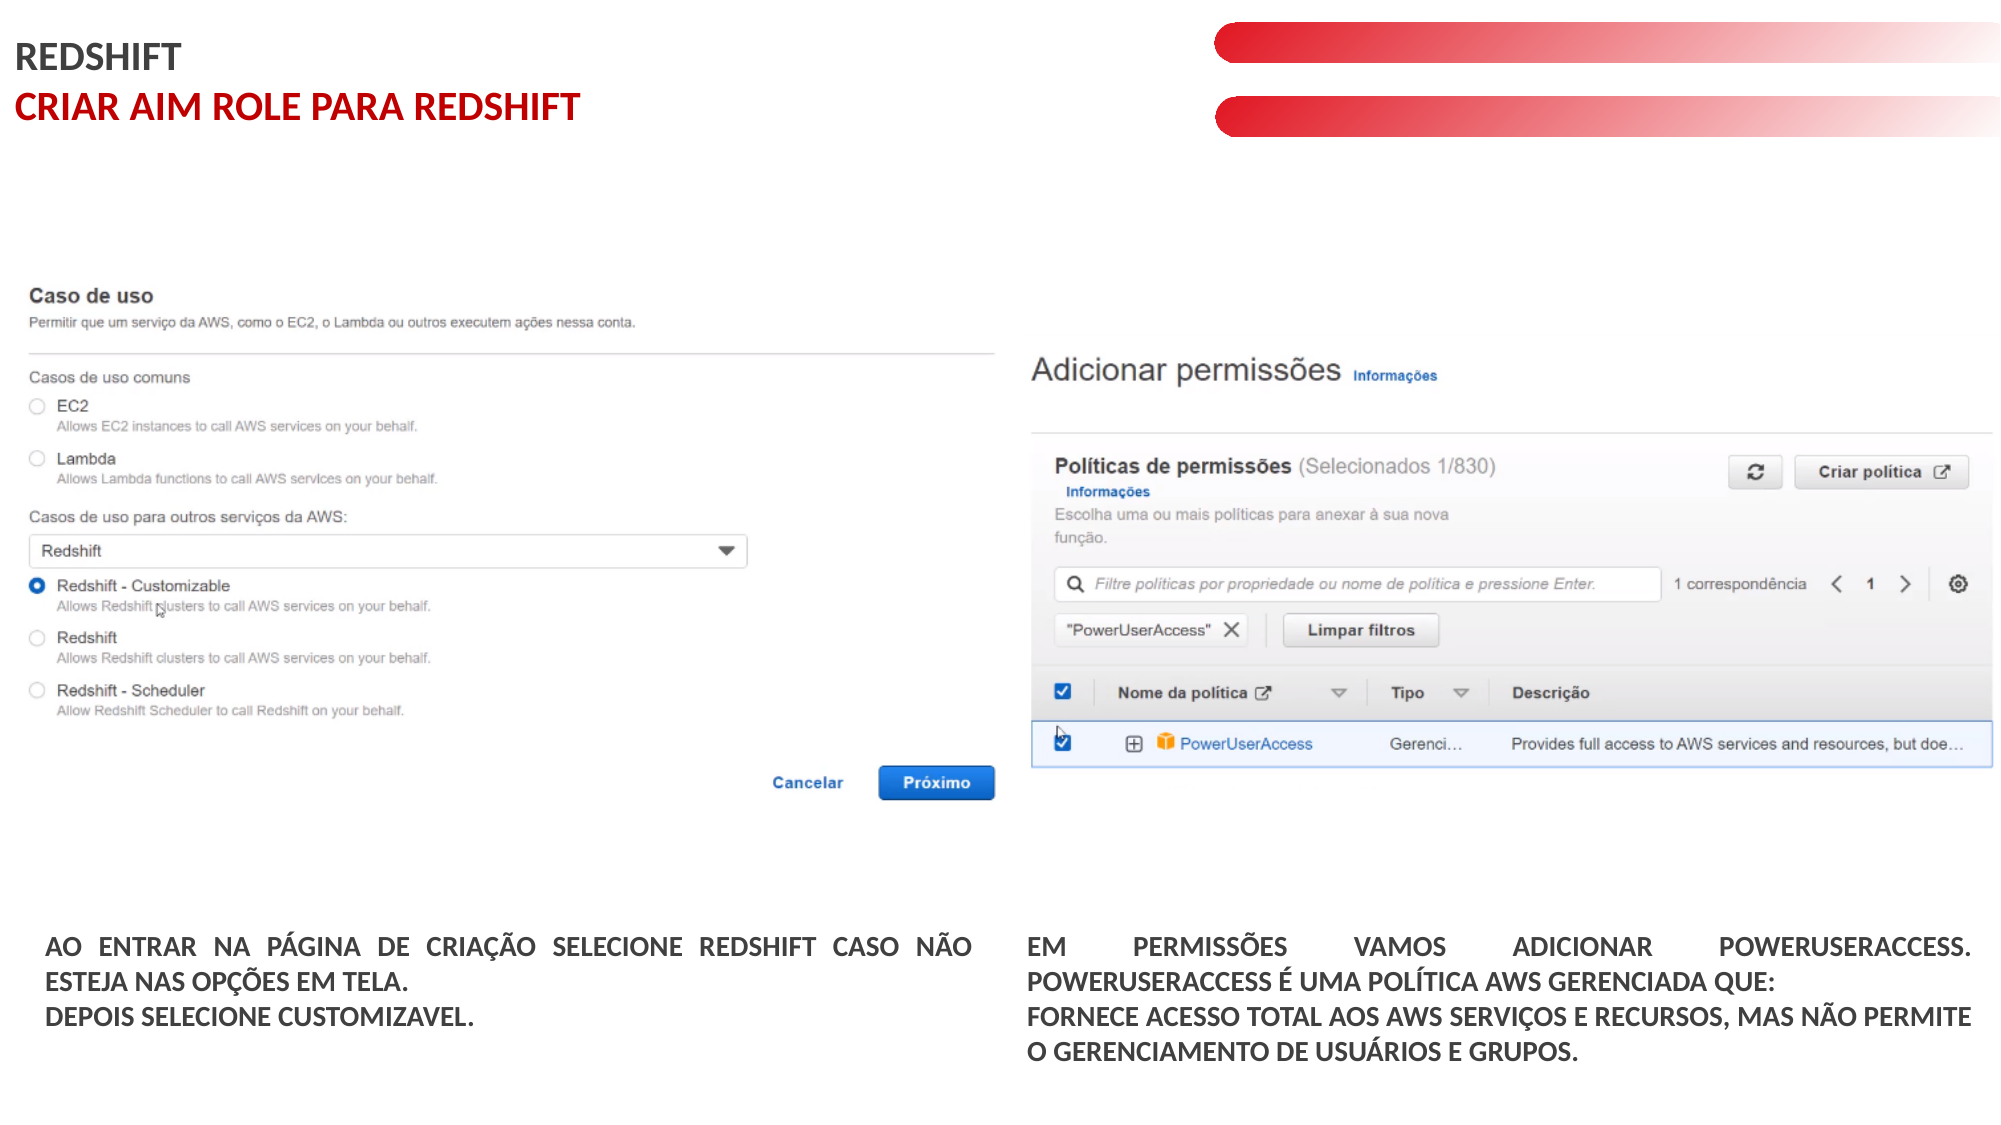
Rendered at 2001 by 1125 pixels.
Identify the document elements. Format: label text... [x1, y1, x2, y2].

text_box EM PERMISSÕES VAMOS ADICIONAR POWERUSERACCESS. POWERUSERACCESS É UMA POLÍTICA AWS GERENCIADA QUE: FORNECE ACESSO TOTAL AOS AWS SERVIÇOS E RECURSOS, MAS NÃO PERMITE O GERENCIAMENTO DE USUÁRIOS E GRUPOS. [1012, 919, 1988, 1075]
text_box REDSHIFT CRIAR AIM ROLE PARA REDSHIFT [0, 21, 1215, 136]
text_box [1215, 21, 2000, 64]
picture [1025, 333, 2000, 791]
picture [21, 284, 997, 807]
text_box AO ENTRAR NA PÁGINA DE CRIAÇÃO SELECIONE REDSHIFT CASO NÃO ESTEJA NAS OPÇÕES EM TELA. DEPOIS SELECIONE CUSTOMIZAVEL. [30, 919, 988, 1040]
text_box [1215, 95, 2000, 138]
